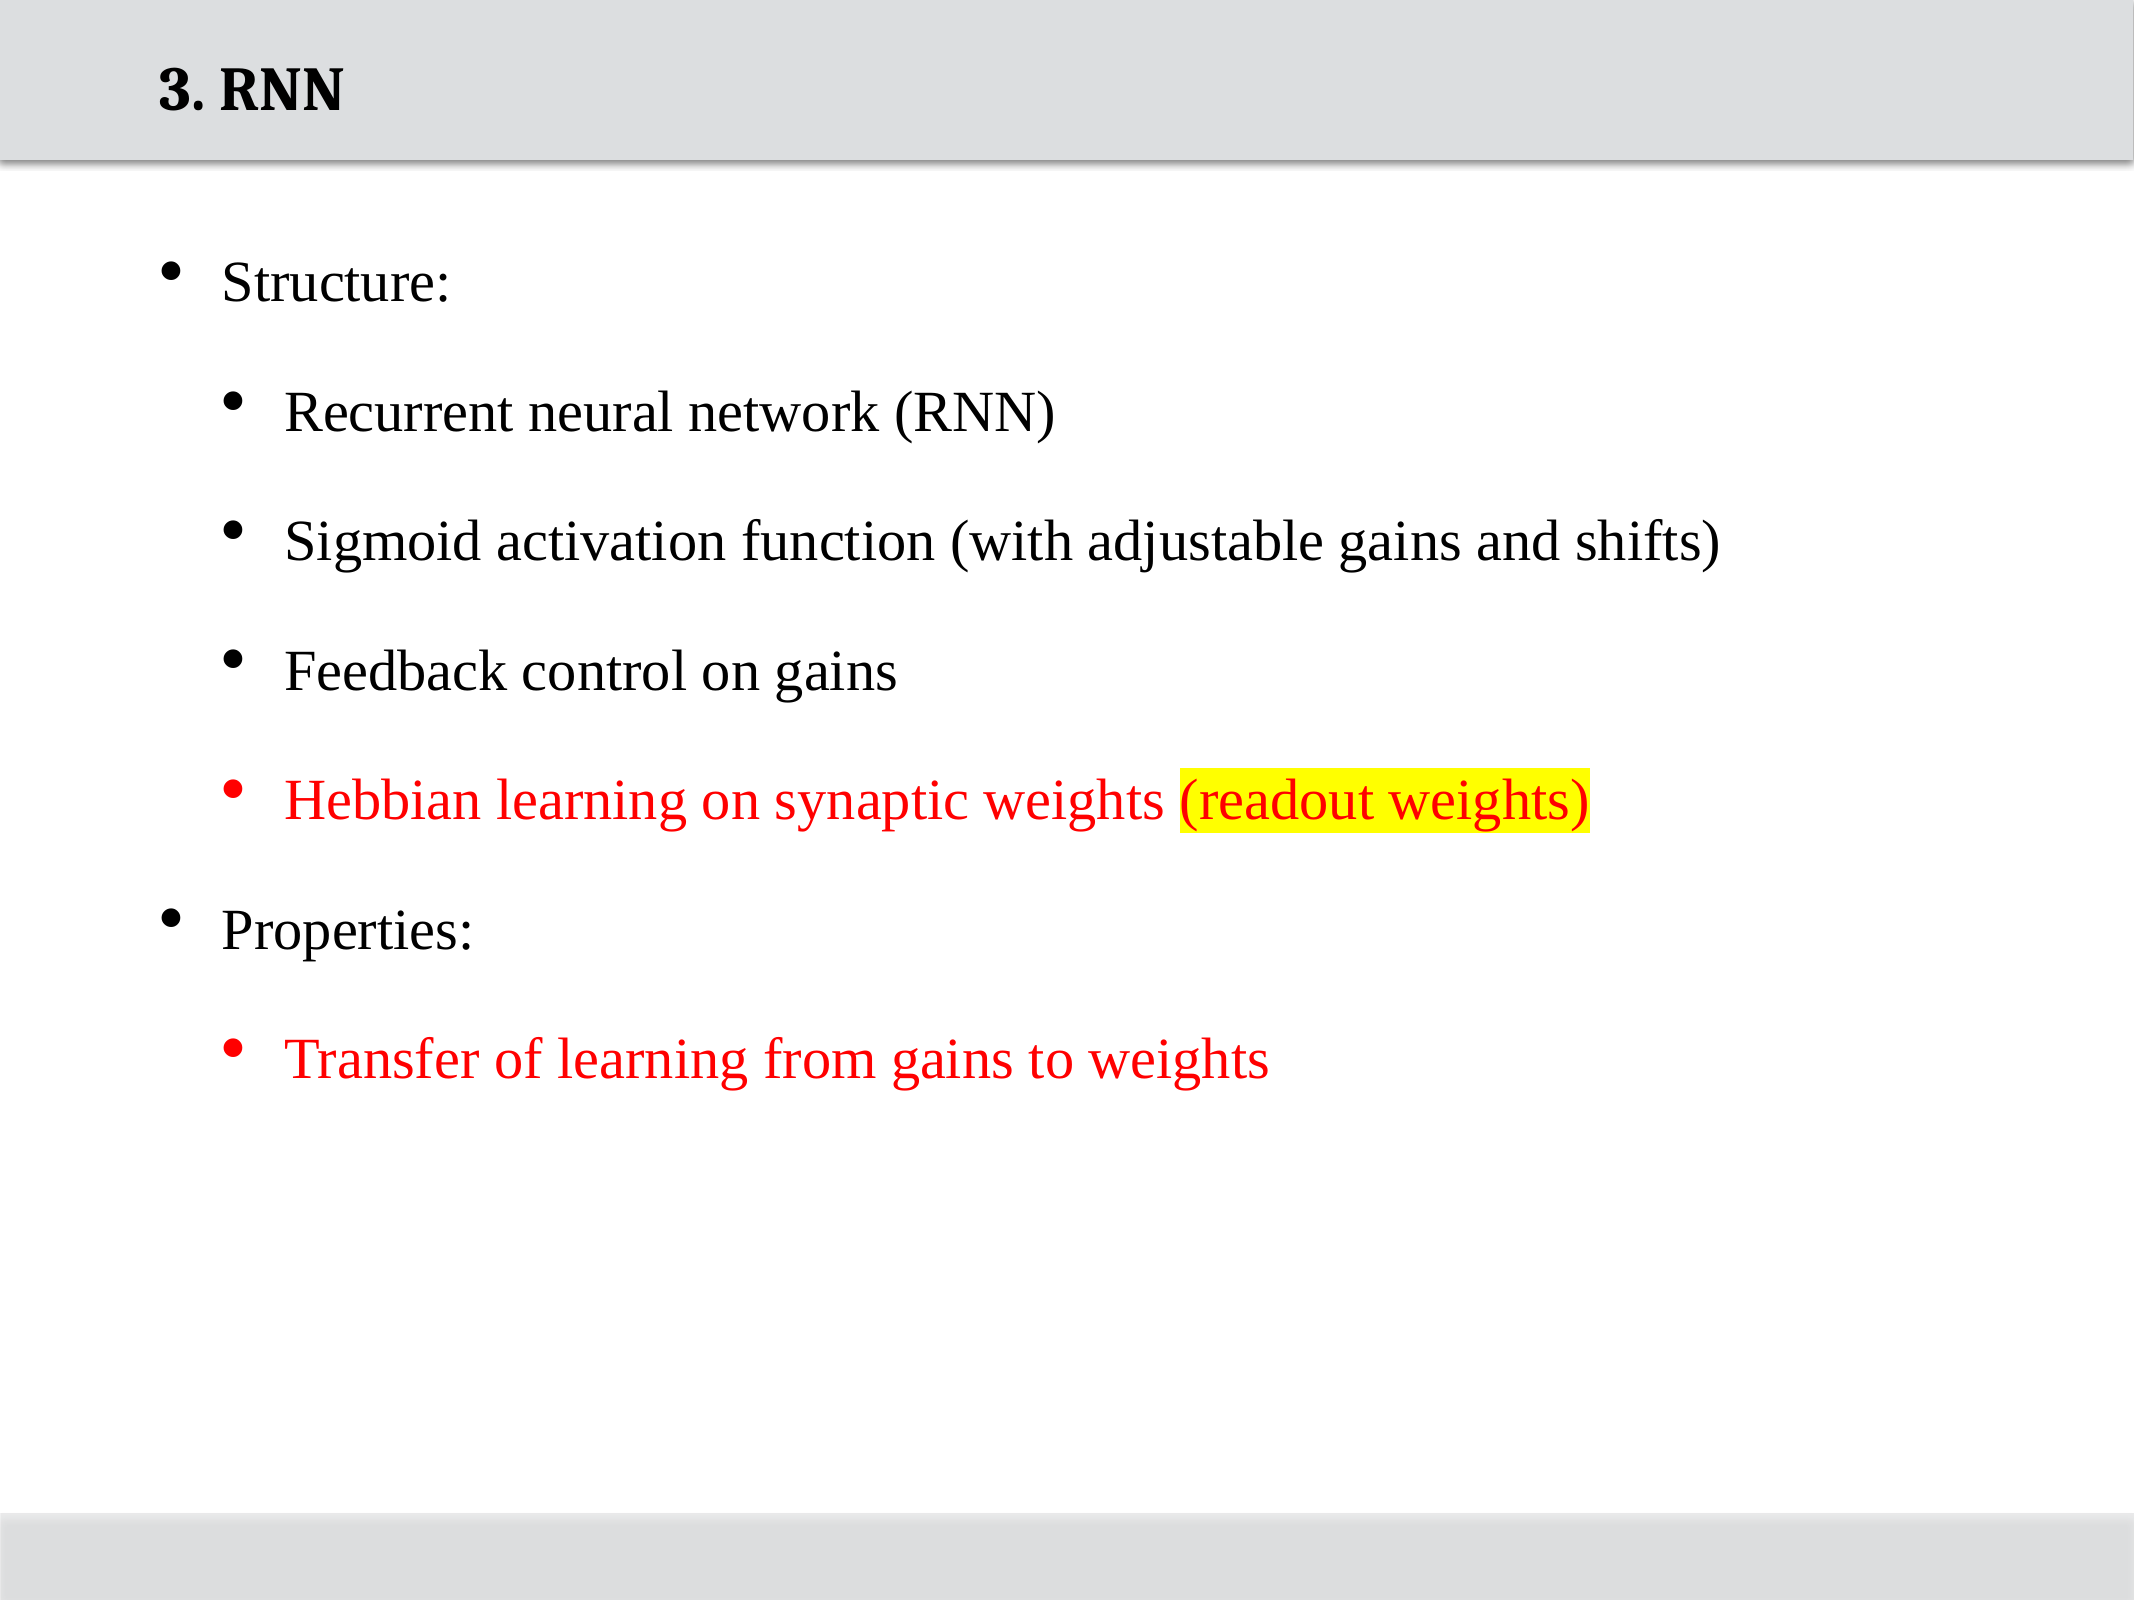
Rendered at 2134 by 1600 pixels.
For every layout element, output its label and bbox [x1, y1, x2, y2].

text_box [0, 0, 2134, 1600]
